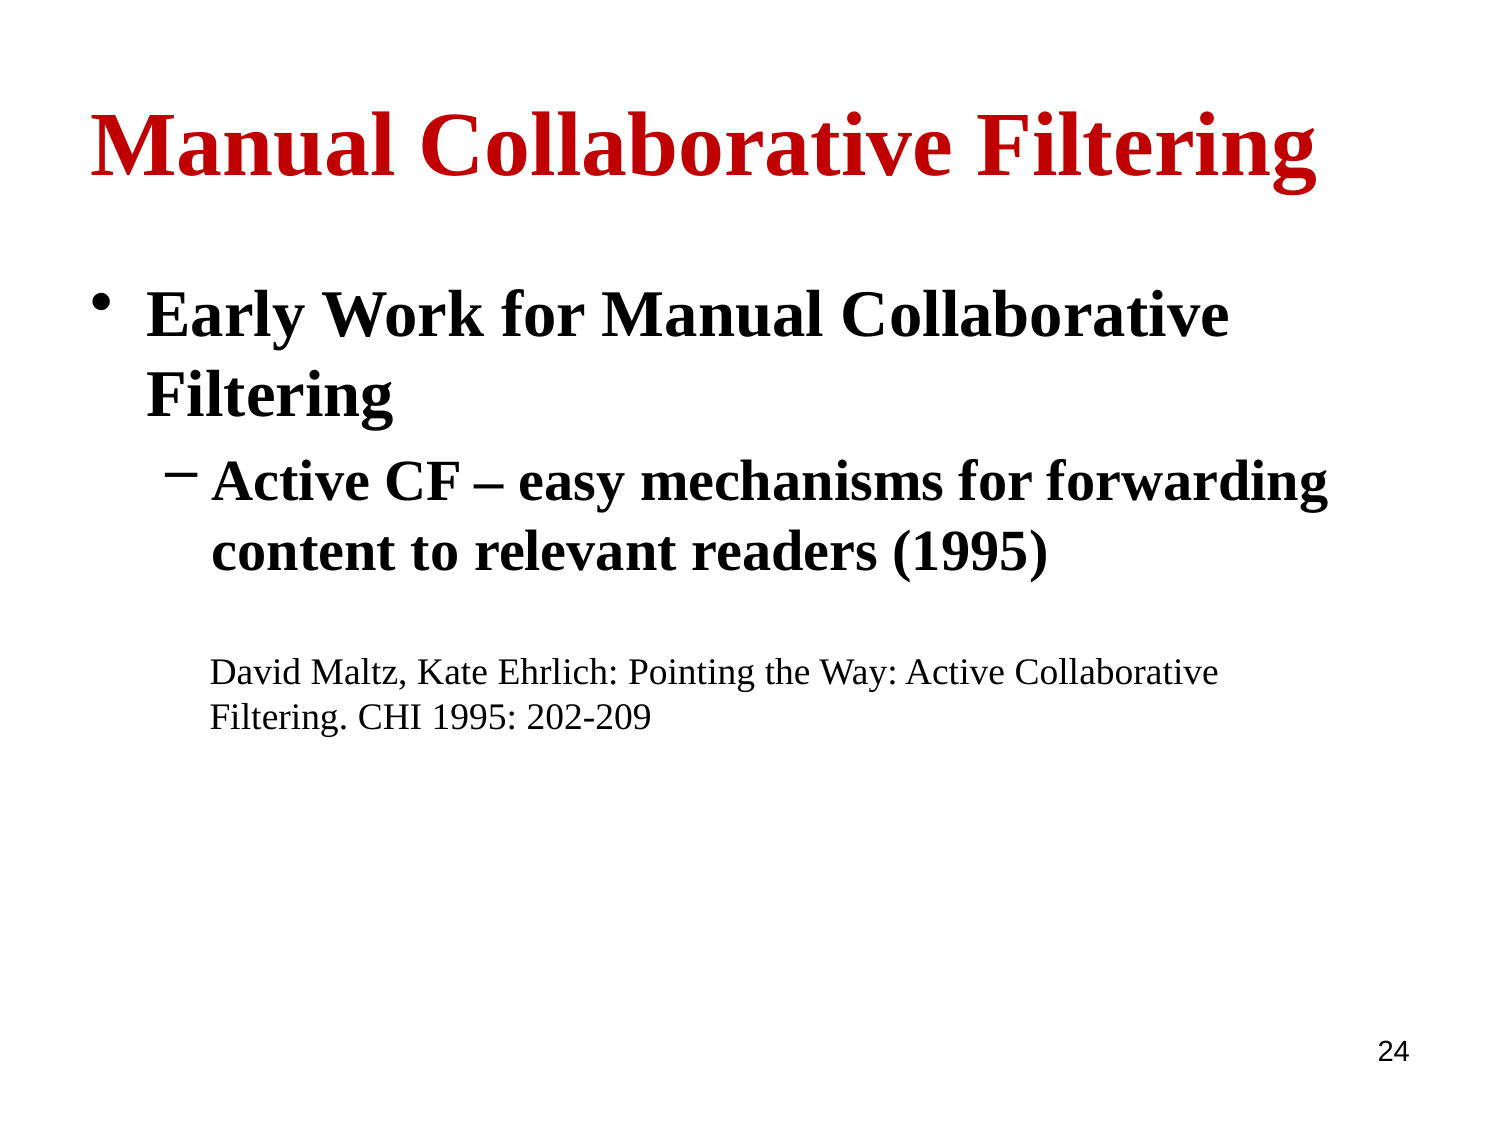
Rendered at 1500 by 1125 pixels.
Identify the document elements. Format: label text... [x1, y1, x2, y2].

title Manual Collaborative Filtering [75, 45, 1425, 233]
slide_number 24 [1074, 1024, 1425, 1103]
list Early Work for Manual Collaborative Filtering Active CF – easy mechanisms for forwarding content to relevant readers (1995) [75, 262, 1425, 1005]
text_box David Maltz, Kate Ehrlich: Pointing the Way: Active Collaborative Filtering. CHI 1995: 202-209 [194, 639, 1276, 744]
